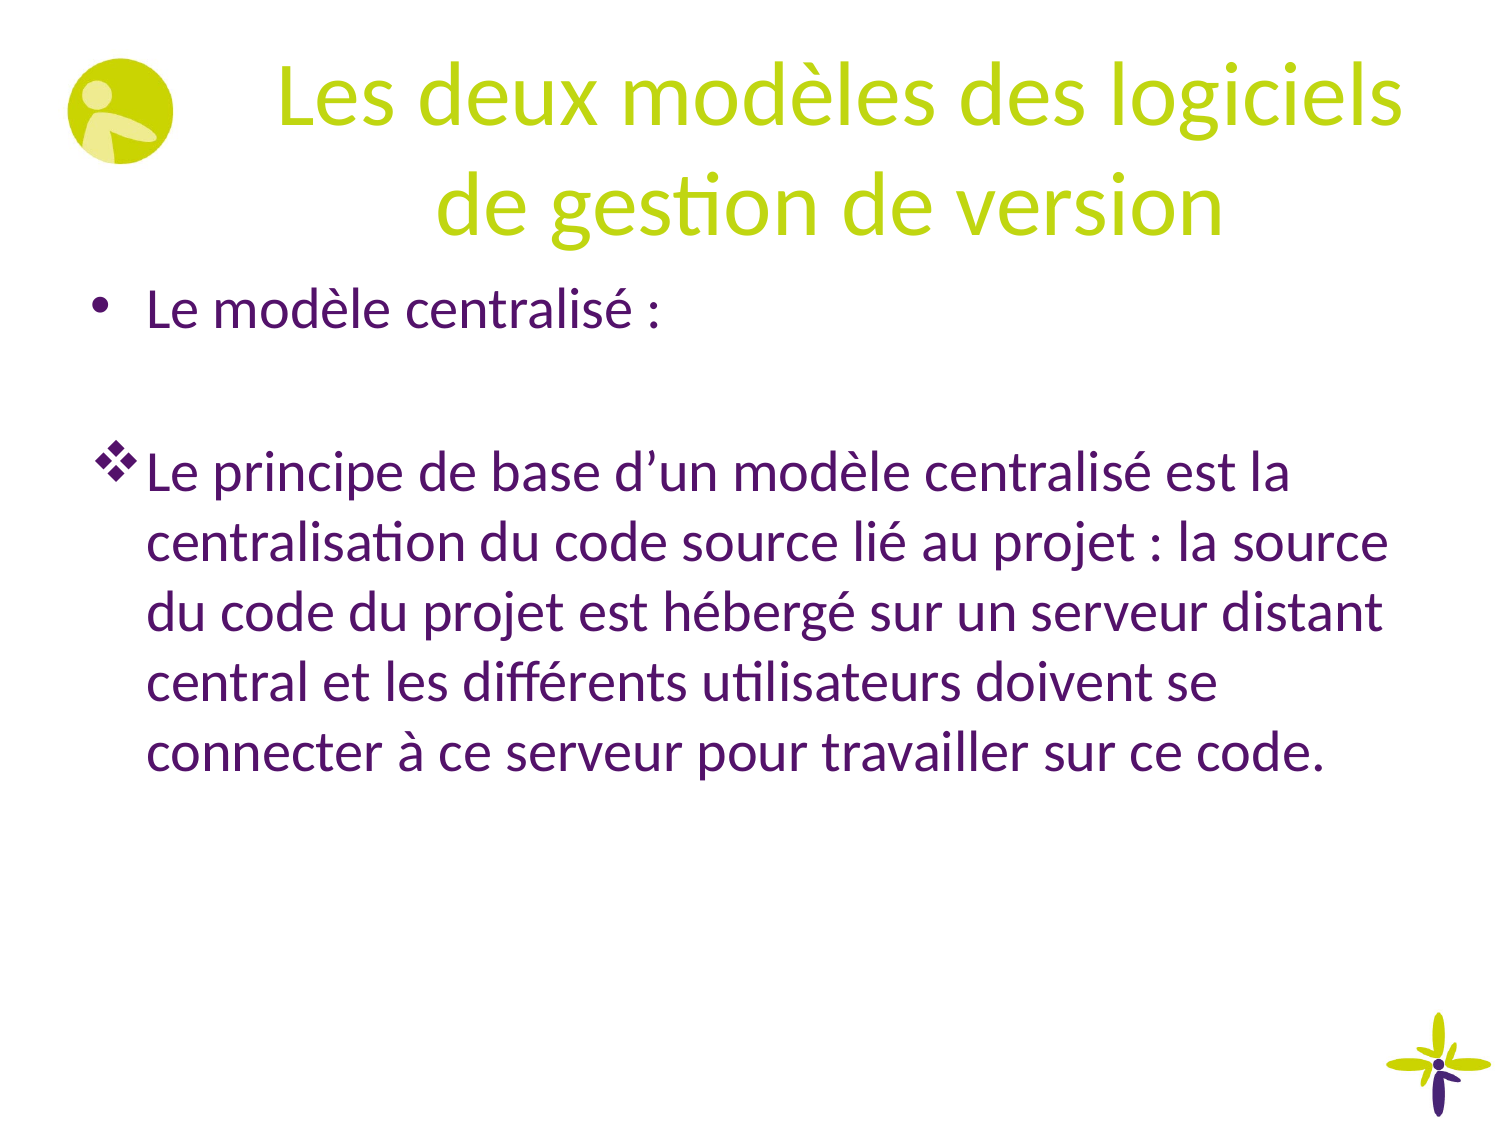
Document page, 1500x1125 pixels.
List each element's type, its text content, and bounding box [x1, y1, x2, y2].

title Les deux modèles des logiciels de gestion de version [257, 50, 1425, 238]
picture [58, 49, 183, 174]
picture [1377, 1004, 1500, 1125]
list Le modèle centralisé : Le principe de base d’un modèle centralisé est la centralisation du code source lié au projet : la source du code du projet est hébergé sur un serveur distant central et les différents utilisateurs doivent se connecter à ce serveur pour travailler sur ce code. [75, 262, 1425, 1005]
